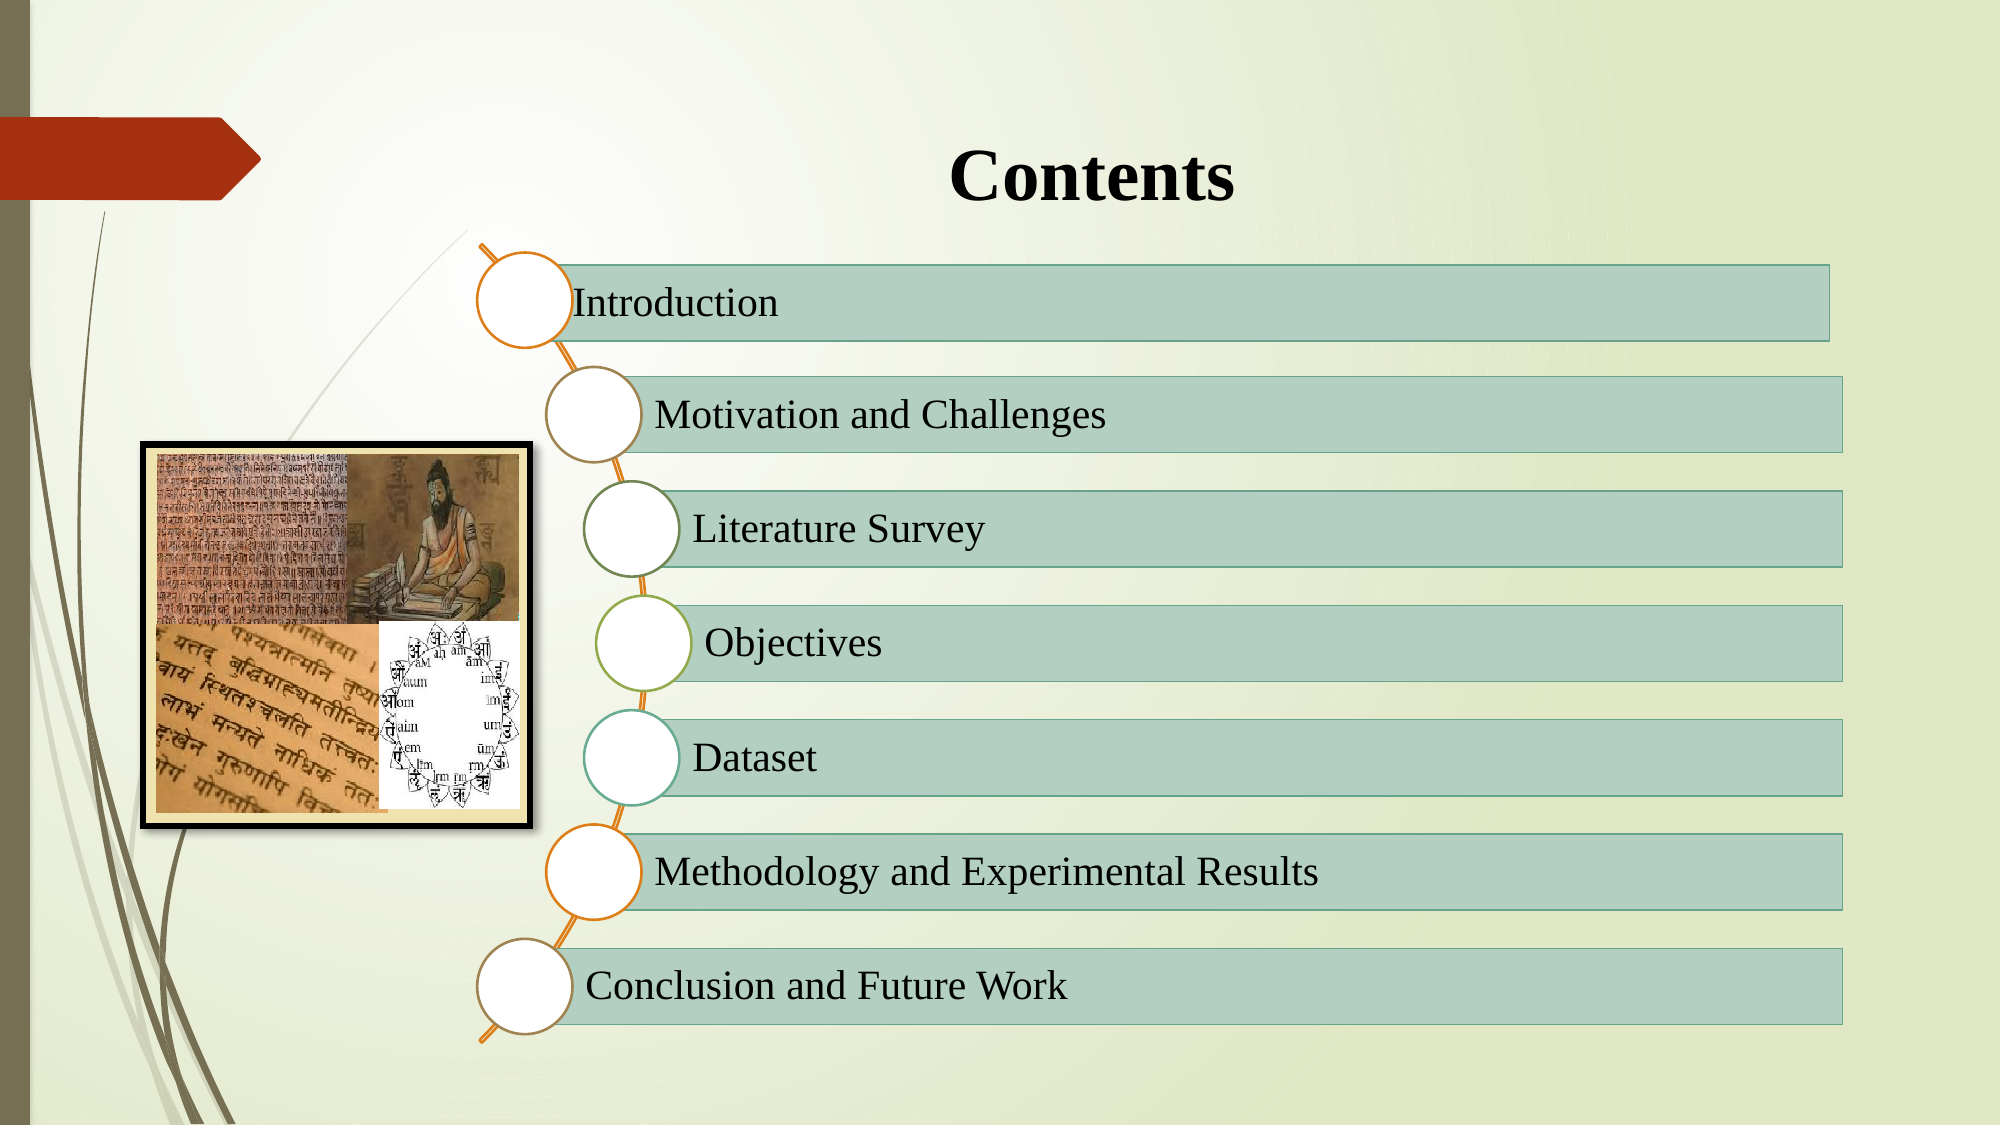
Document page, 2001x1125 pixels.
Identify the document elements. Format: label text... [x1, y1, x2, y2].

text_box Contents [569, 117, 1615, 223]
picture [145, 447, 528, 824]
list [465, 223, 1855, 1063]
